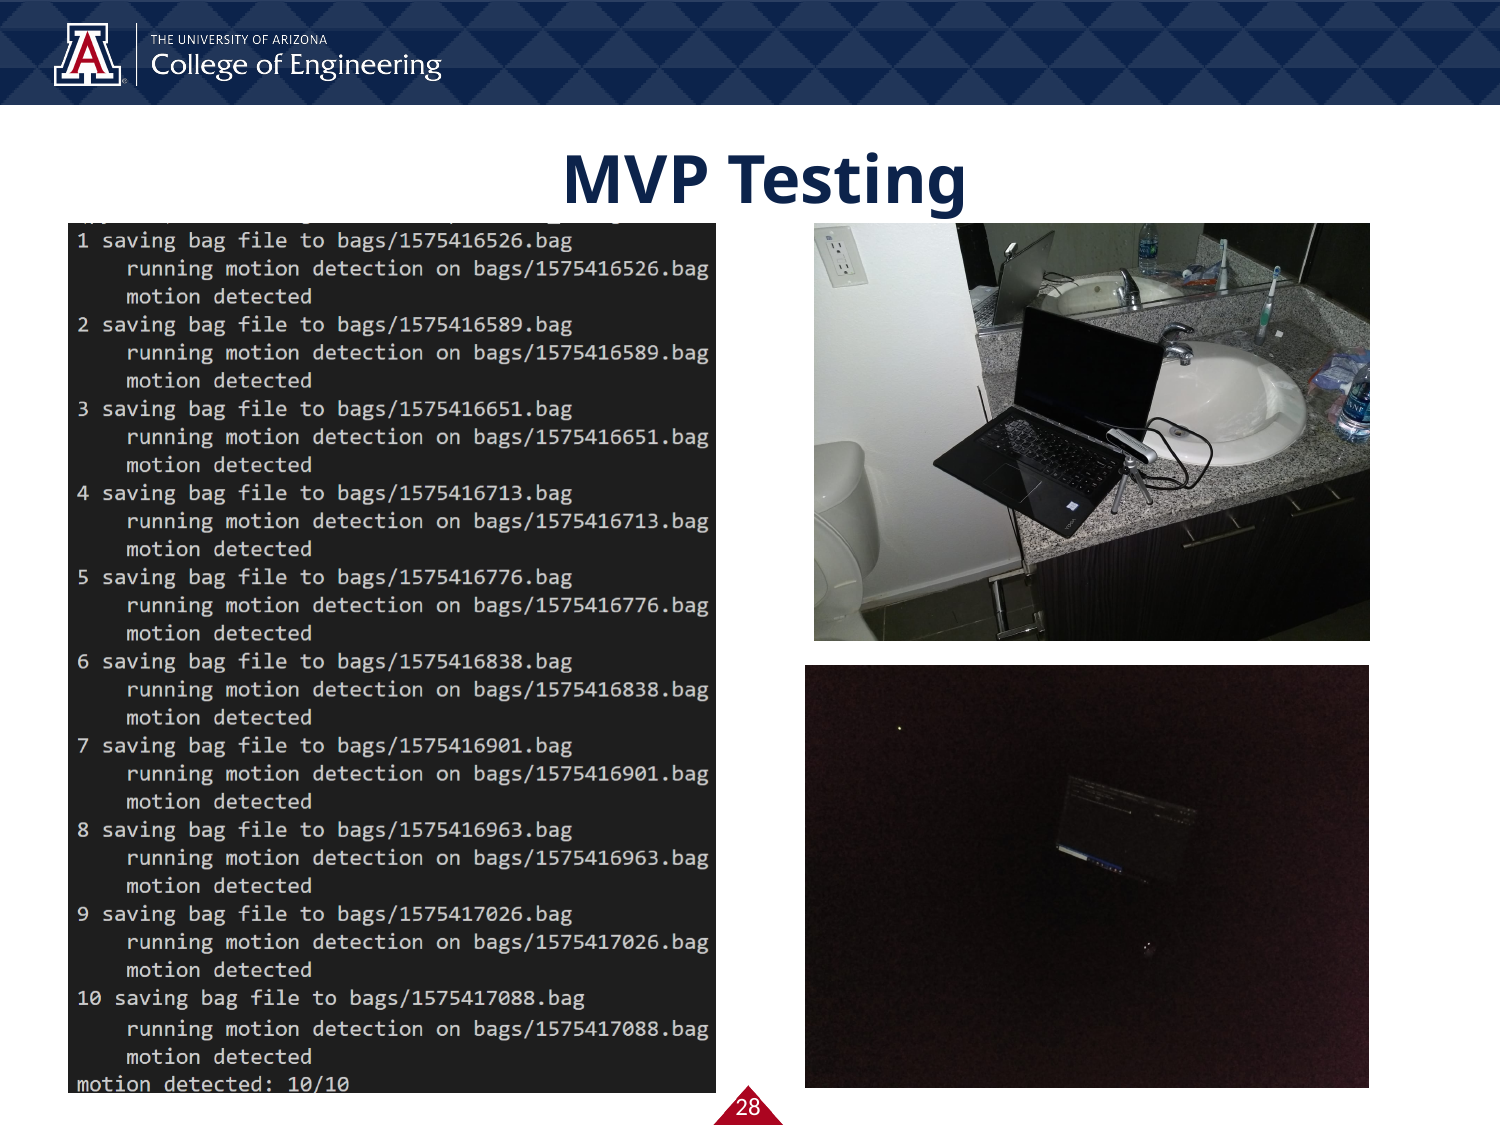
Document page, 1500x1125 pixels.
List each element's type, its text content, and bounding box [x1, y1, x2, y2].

picture [813, 223, 1370, 641]
picture [54, 23, 442, 86]
picture [67, 223, 716, 1125]
title MVP Testing [90, 101, 1441, 251]
slide_number ‹#› [715, 1075, 781, 1125]
picture [805, 664, 1370, 1088]
